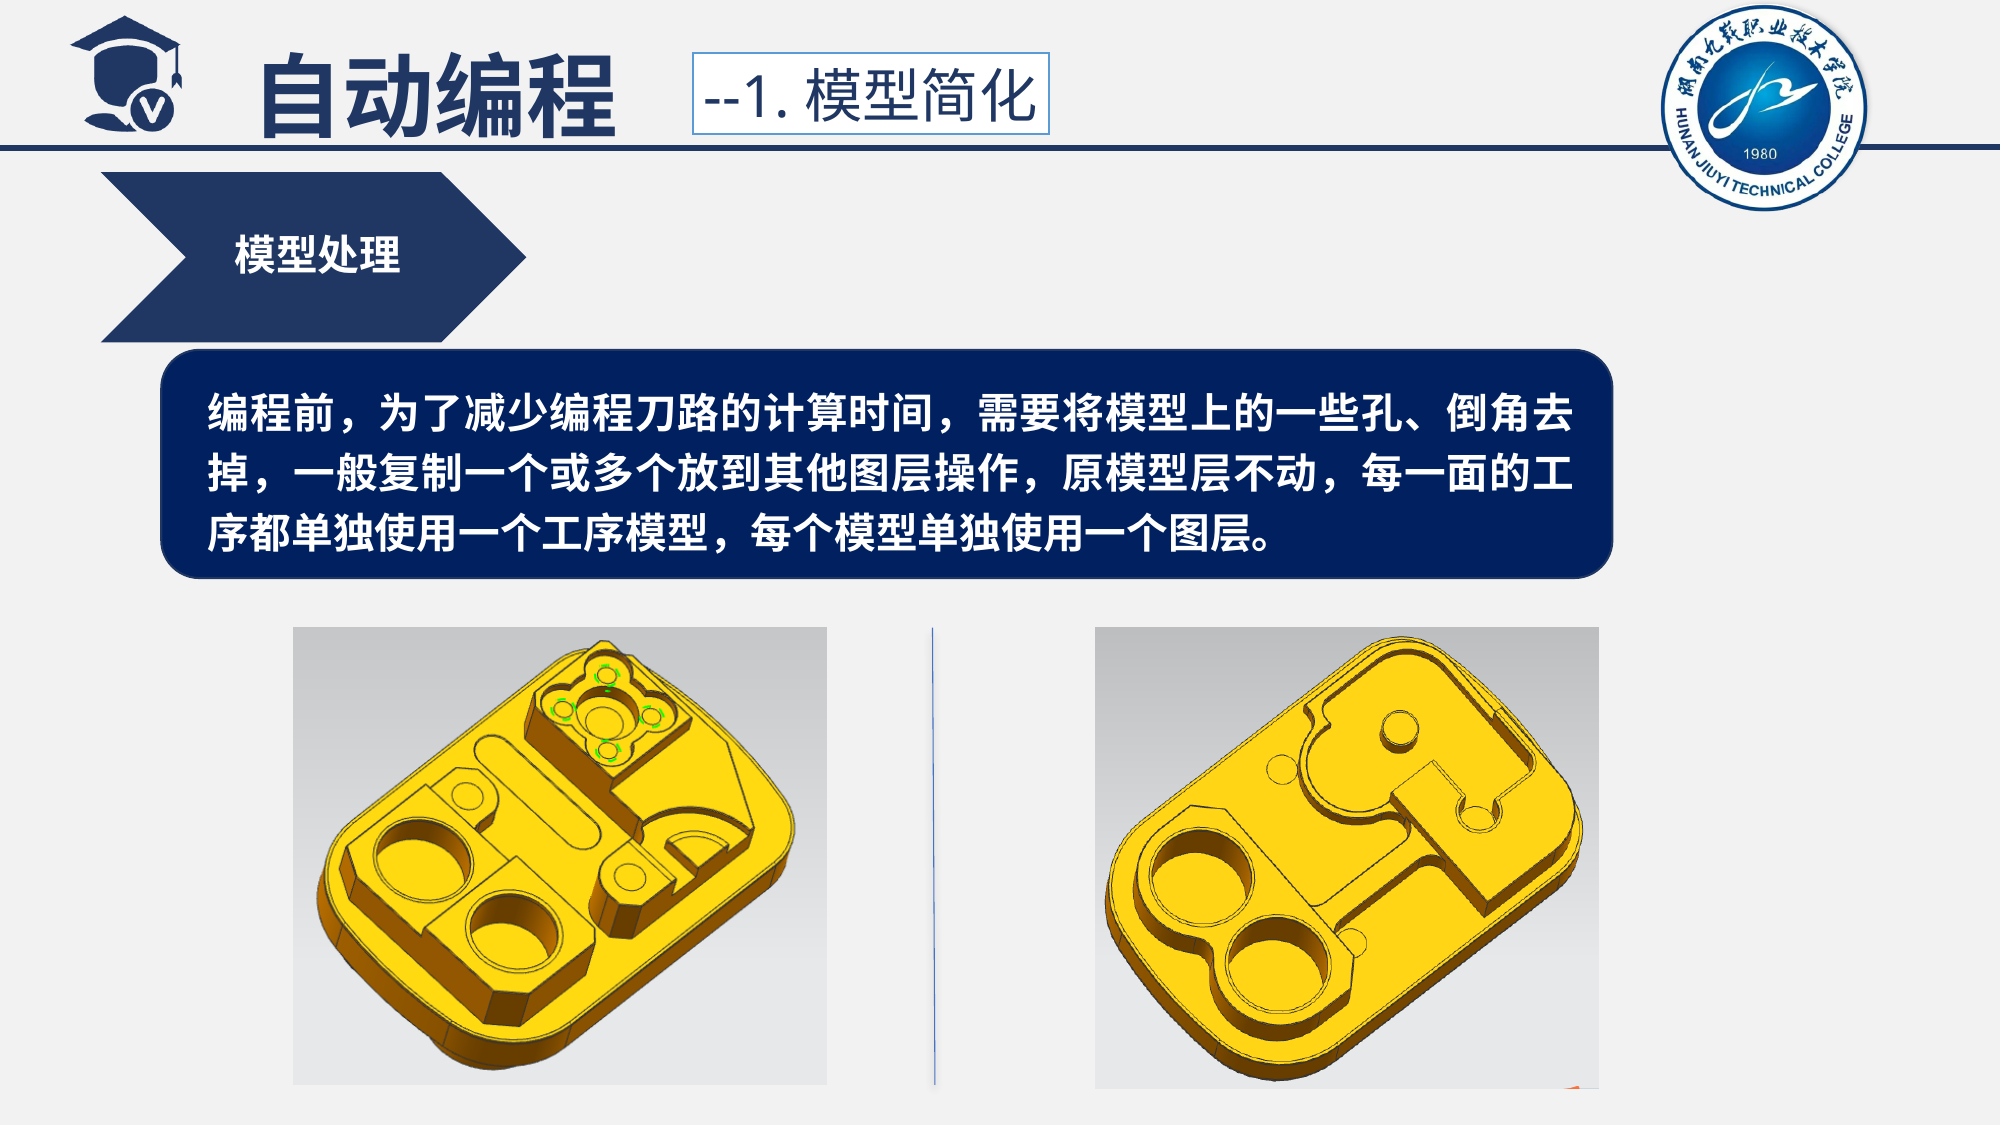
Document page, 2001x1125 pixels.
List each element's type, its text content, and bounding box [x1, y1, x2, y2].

text_box --1.模型简化 [892, 52, 1050, 135]
text_box [160, 348, 1614, 580]
picture [61, 5, 189, 141]
text_box 自动编程 [161, 15, 892, 173]
picture [293, 627, 827, 1085]
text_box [100, 172, 527, 343]
picture [1095, 627, 1599, 1089]
picture [1643, 0, 1889, 229]
text_box 编程前，为了减少编程刀路的计算时间，需要将模型上的一些孔、倒角去掉，一般复制一个或多个放到其他图层操作，原模型层不动，每一面的工序都单独使用一个工序模型，每个模型单独使用一个图层。 [194, 370, 1588, 564]
